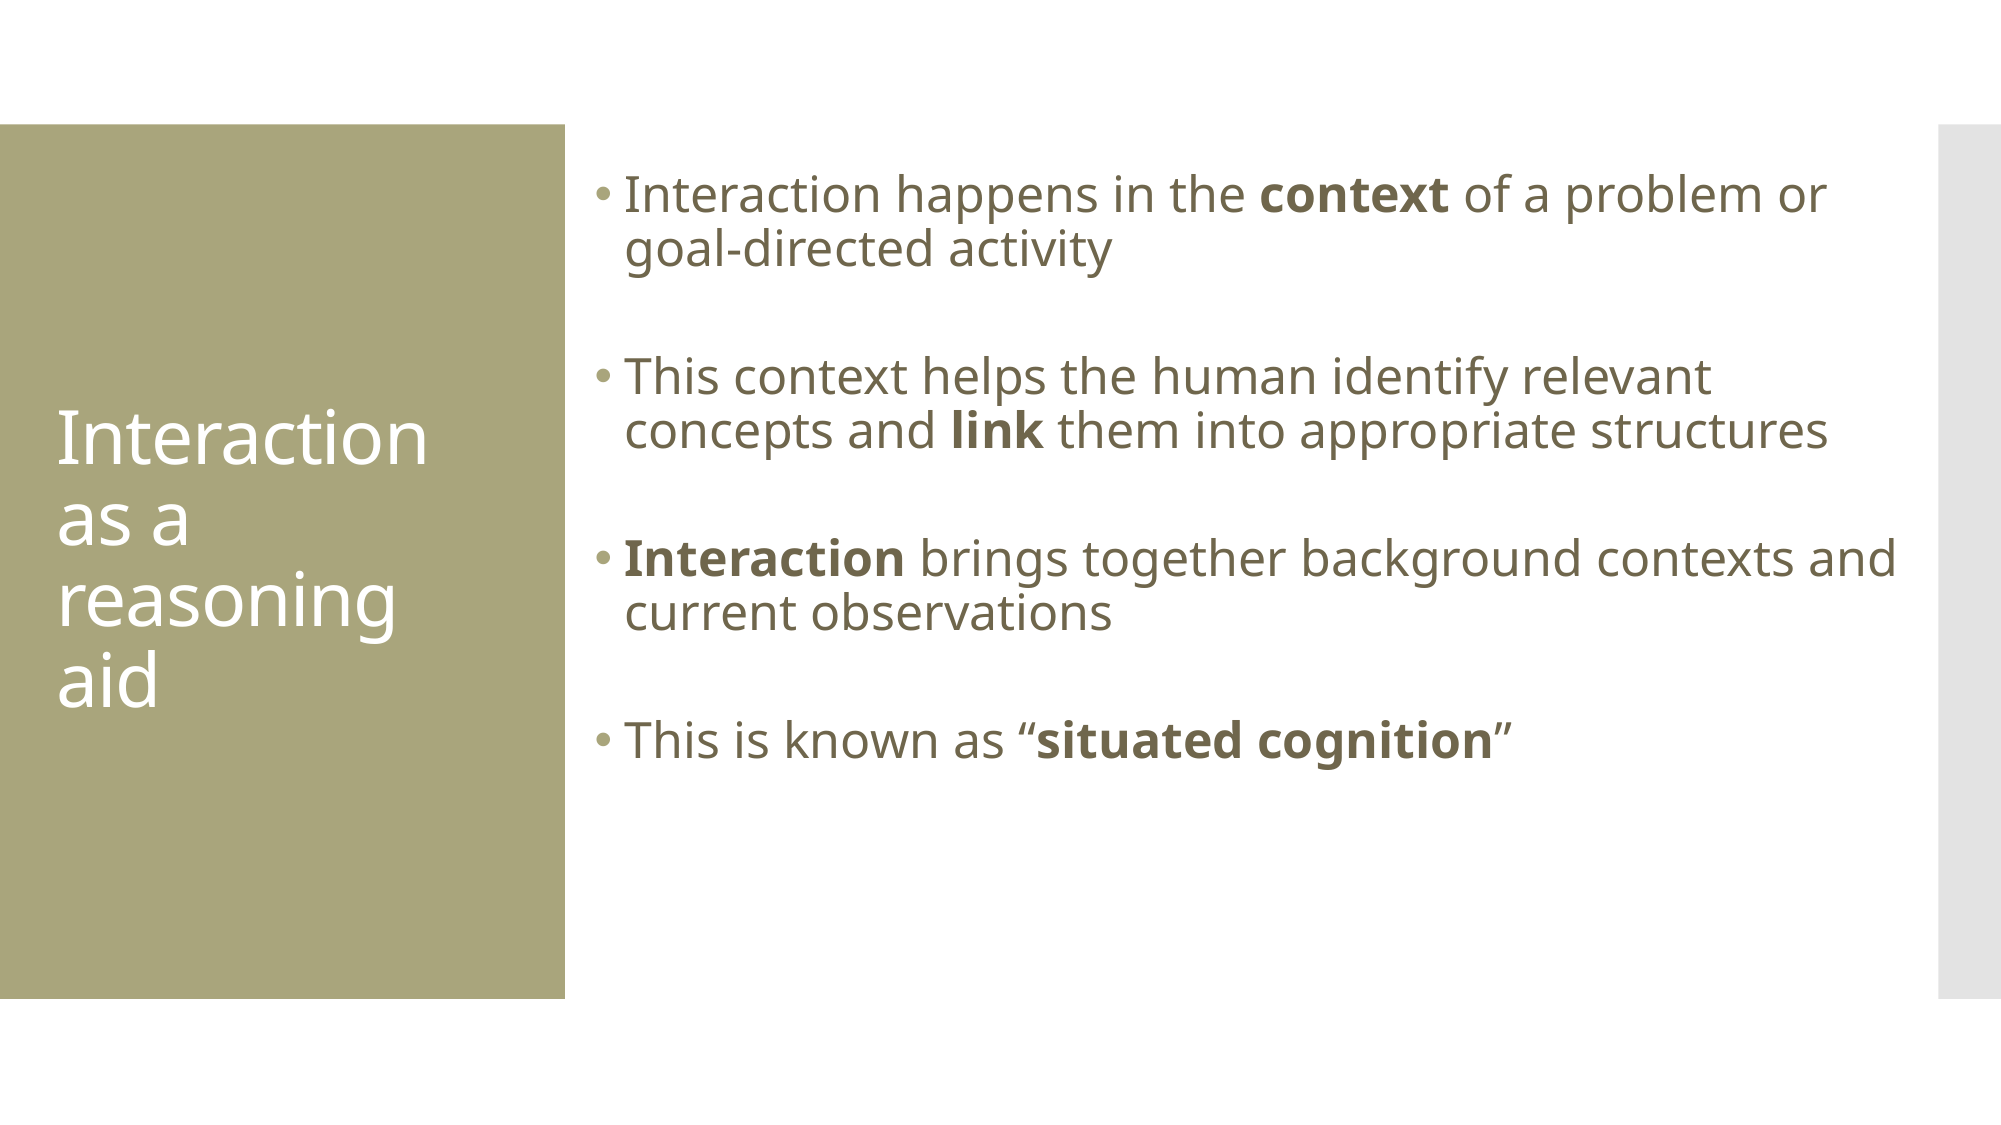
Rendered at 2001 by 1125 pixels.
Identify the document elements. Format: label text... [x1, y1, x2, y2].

list Interaction happens in the context of a problem or goal-directed activity This context helps the human identify relevant concepts and link them into appropriate structures Interaction brings together background contexts and current observations This is known as “situated cognition” [579, 161, 1930, 962]
text_box Interaction as a reasoning aid [41, 184, 525, 940]
